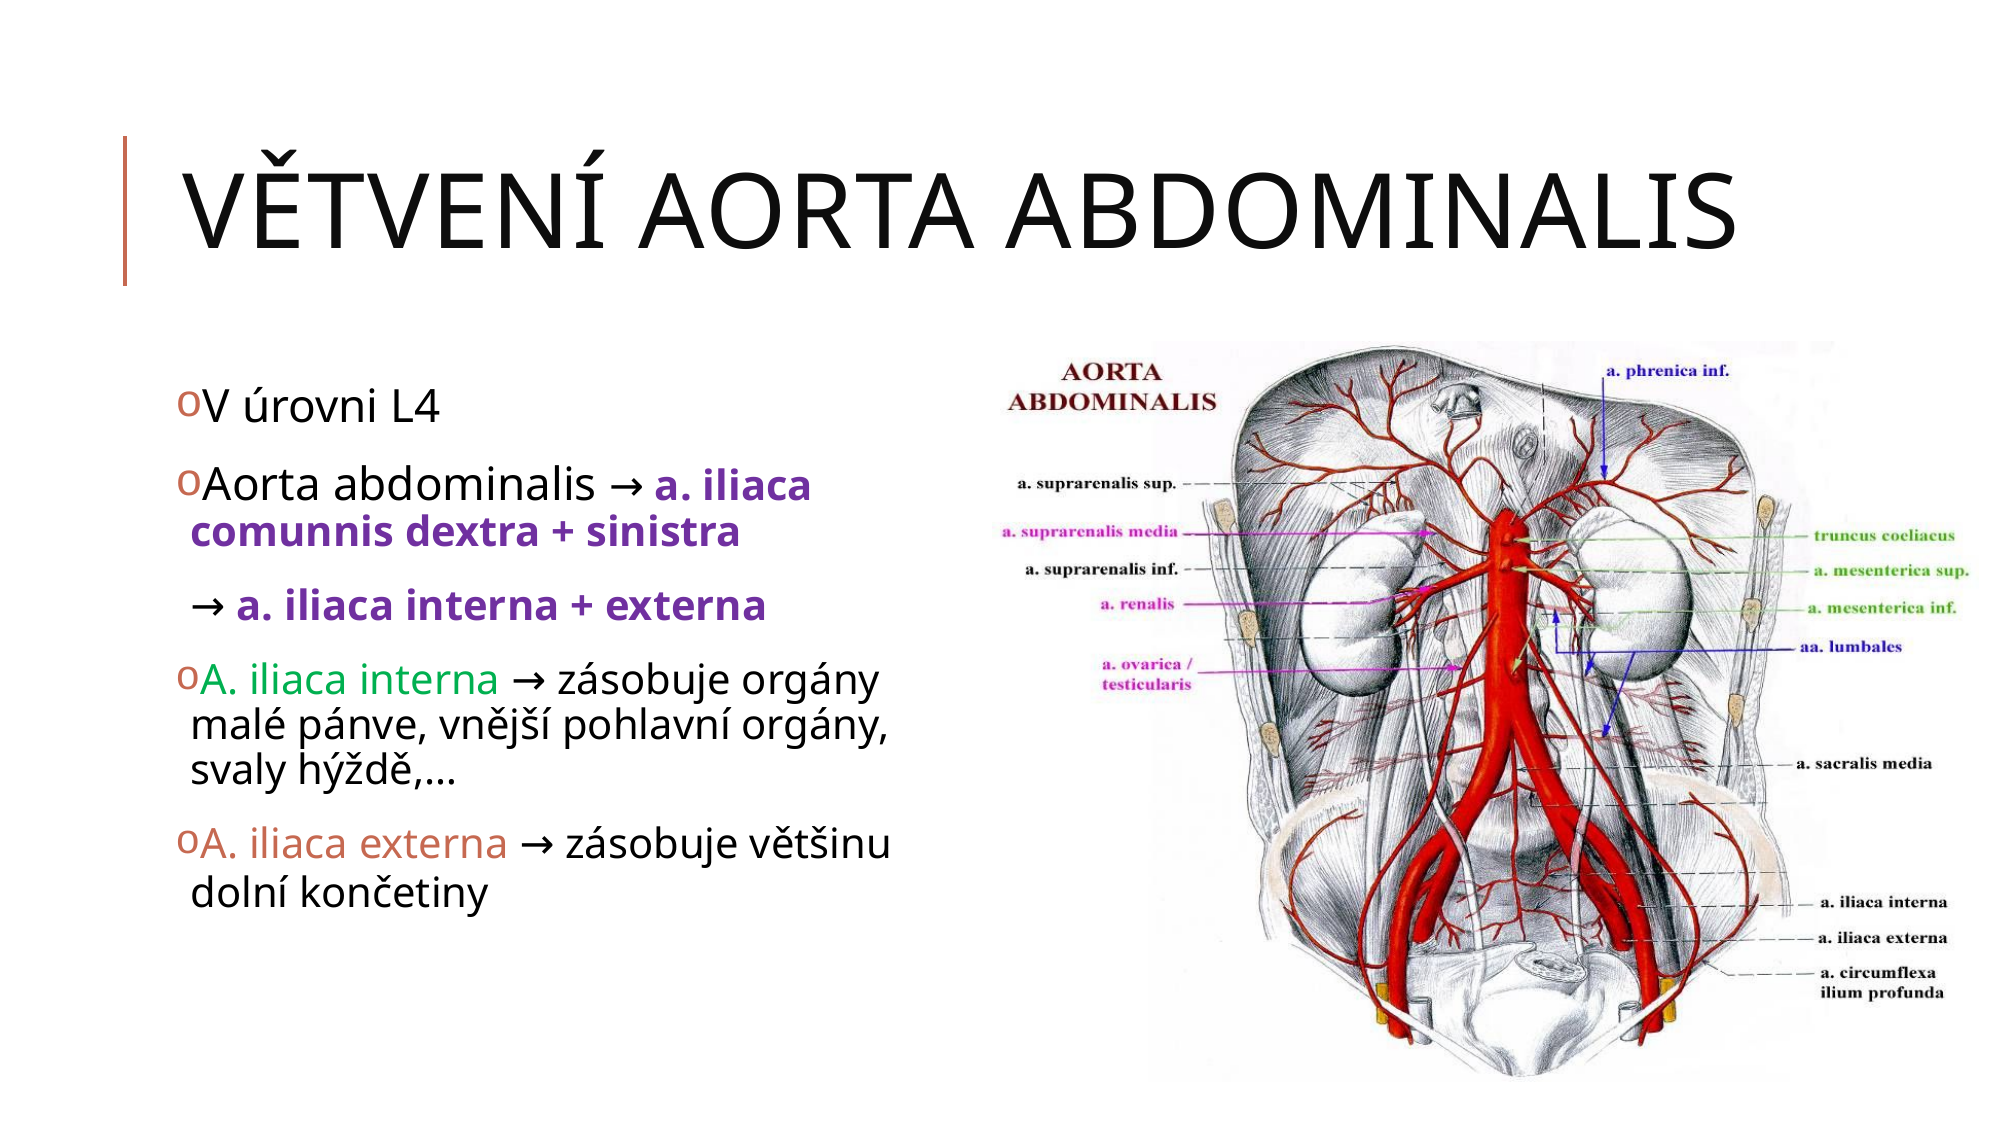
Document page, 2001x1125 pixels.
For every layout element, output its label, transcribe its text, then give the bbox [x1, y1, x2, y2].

list V úrovni L4 Aorta abdominalis → a. iliaca comunnis dextra + sinistra → a. iliaca interna + externa A. iliaca interna → zásobuje orgány malé pánve, vnější pohlavní orgány, svaly hýždě,… A. iliaca externa → zásobuje většinu dolní končetiny [168, 375, 968, 1035]
picture [991, 341, 1979, 1083]
title Větvení aorta abdominalis [168, 96, 1763, 342]
